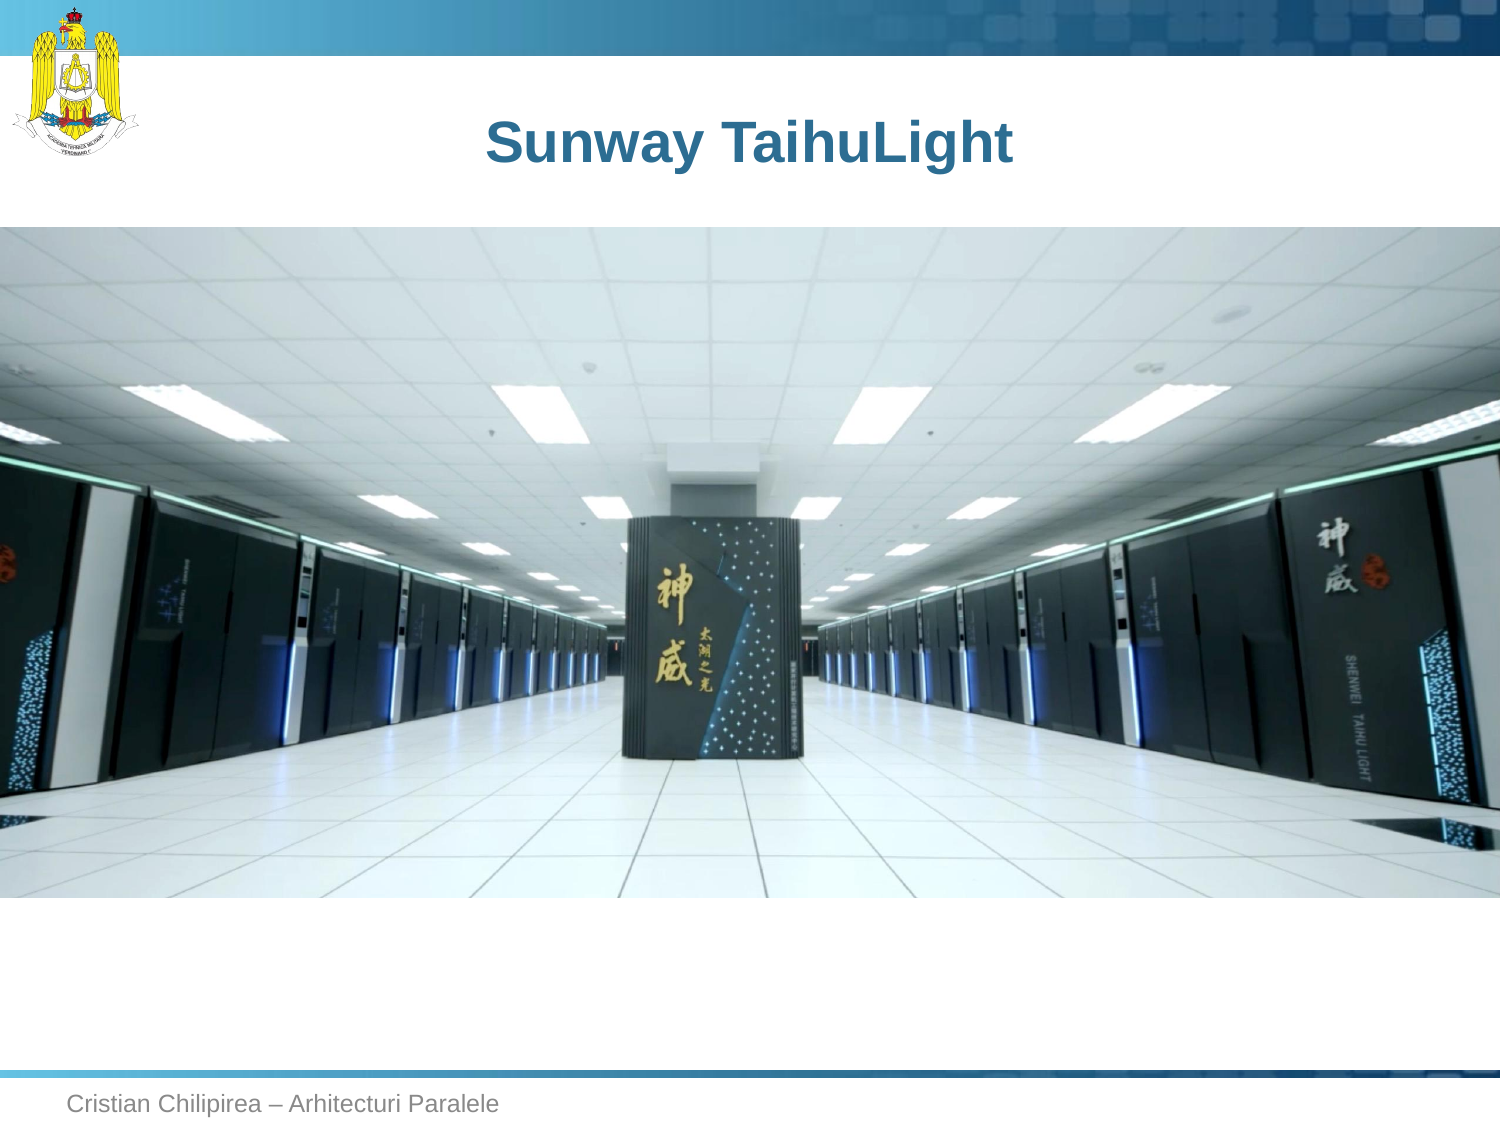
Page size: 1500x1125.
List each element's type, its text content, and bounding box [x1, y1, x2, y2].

picture [0, 1070, 1500, 1078]
footer Cristian Chilipirea – Arhitecturi Paralele [51, 1083, 1157, 1125]
title Sunway TaihuLight [51, 102, 1449, 178]
picture [0, 0, 1500, 156]
picture [0, 226, 1500, 898]
